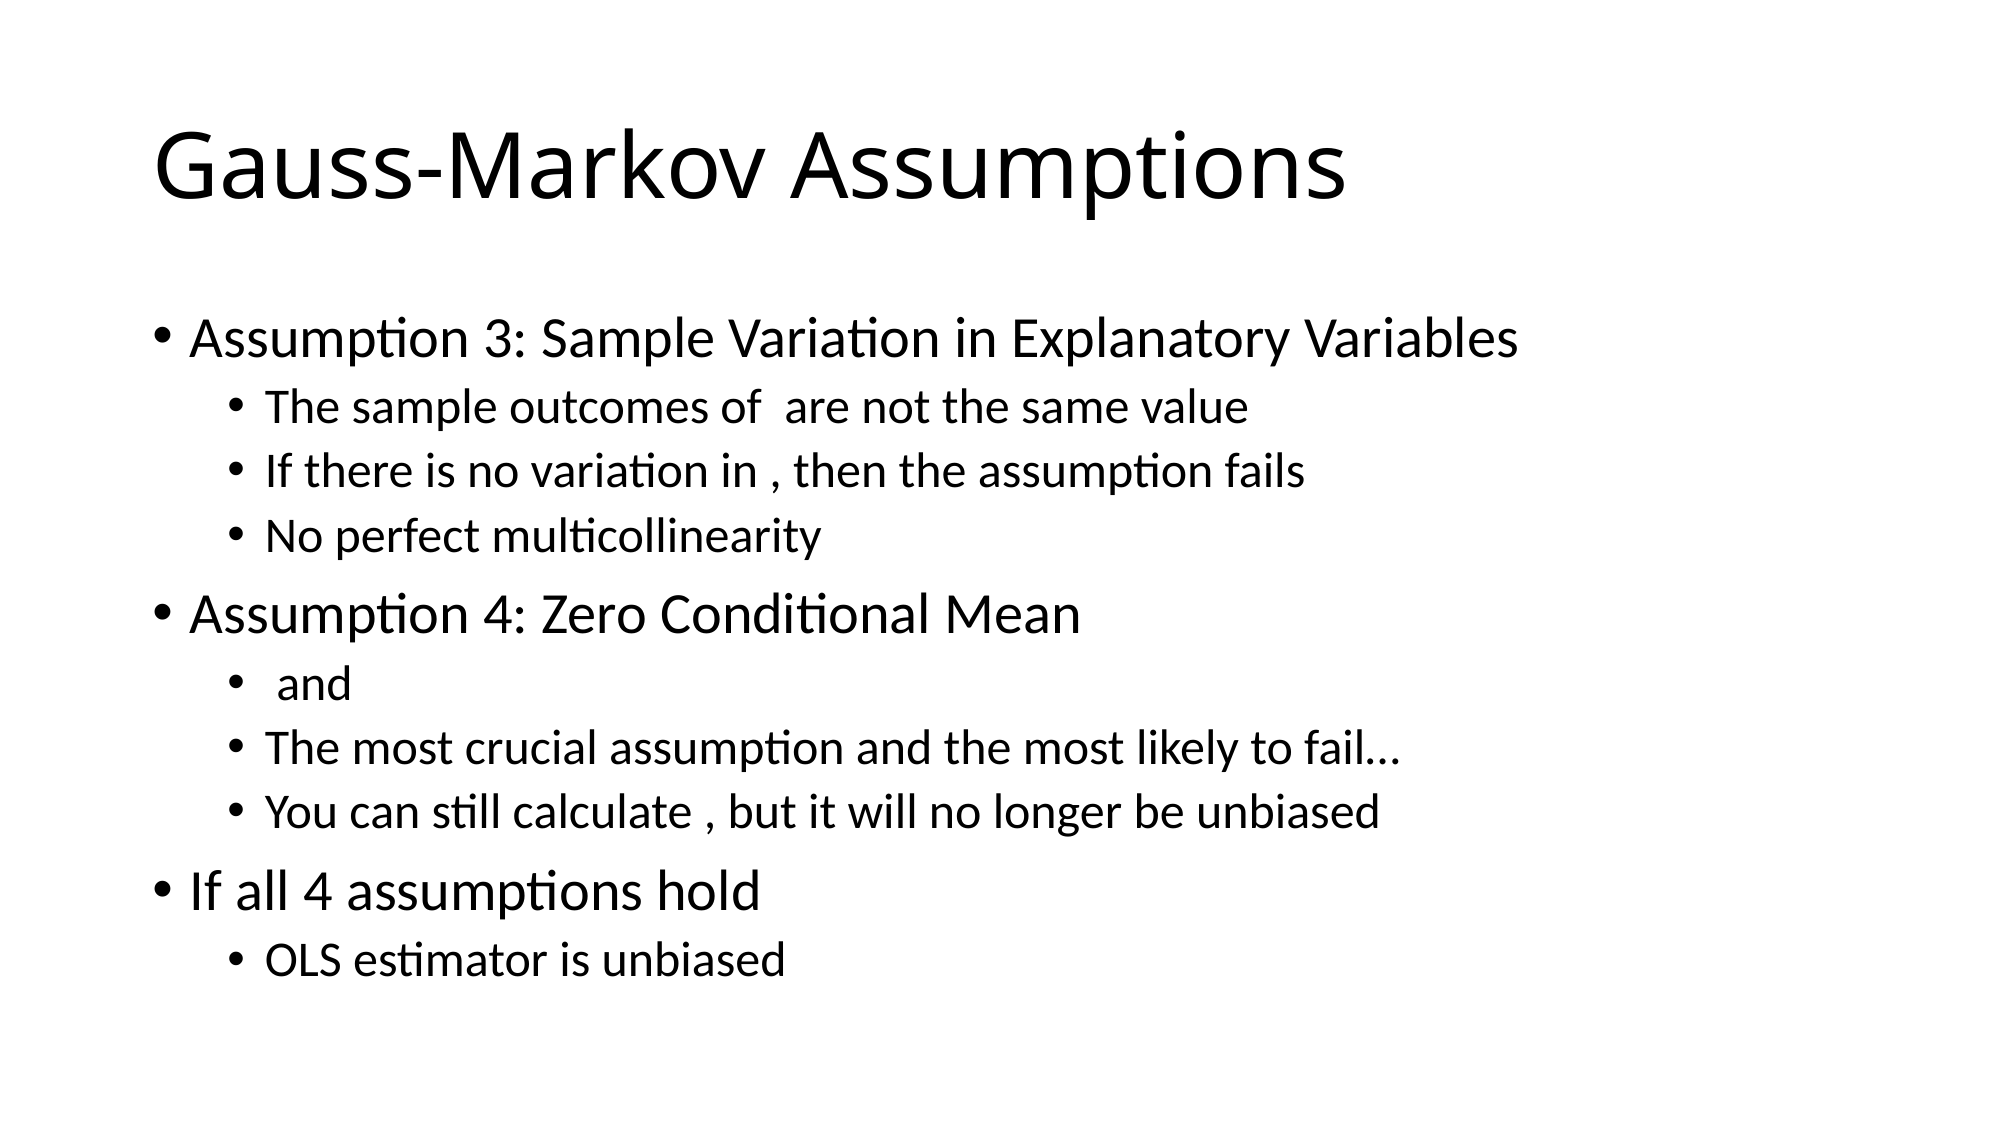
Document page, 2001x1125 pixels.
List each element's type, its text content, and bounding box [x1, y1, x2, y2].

title Gauss-Markov Assumptions [137, 59, 1863, 278]
